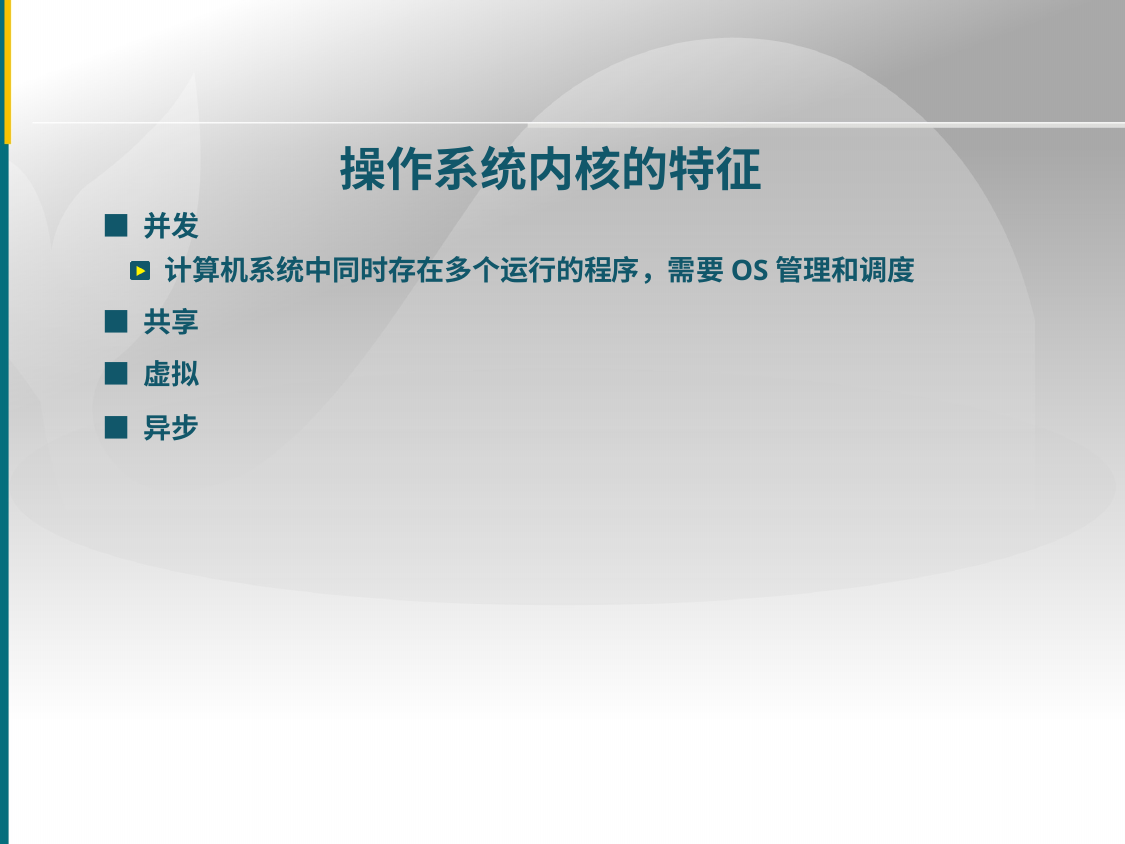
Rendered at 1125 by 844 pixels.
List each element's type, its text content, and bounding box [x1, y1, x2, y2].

text_box ■ 共享 [87, 296, 1038, 346]
text_box ■ 并发 [87, 200, 1038, 250]
text_box 计算机系统中同时存在多个运行的程序，需要OS管理和调度 [149, 244, 1099, 294]
text_box ■ 异步 [87, 402, 1038, 452]
picture [0, 0, 1125, 844]
text_box 操作系统内核的特征 [325, 131, 827, 200]
text_box ■ 虚拟 [87, 348, 1038, 398]
